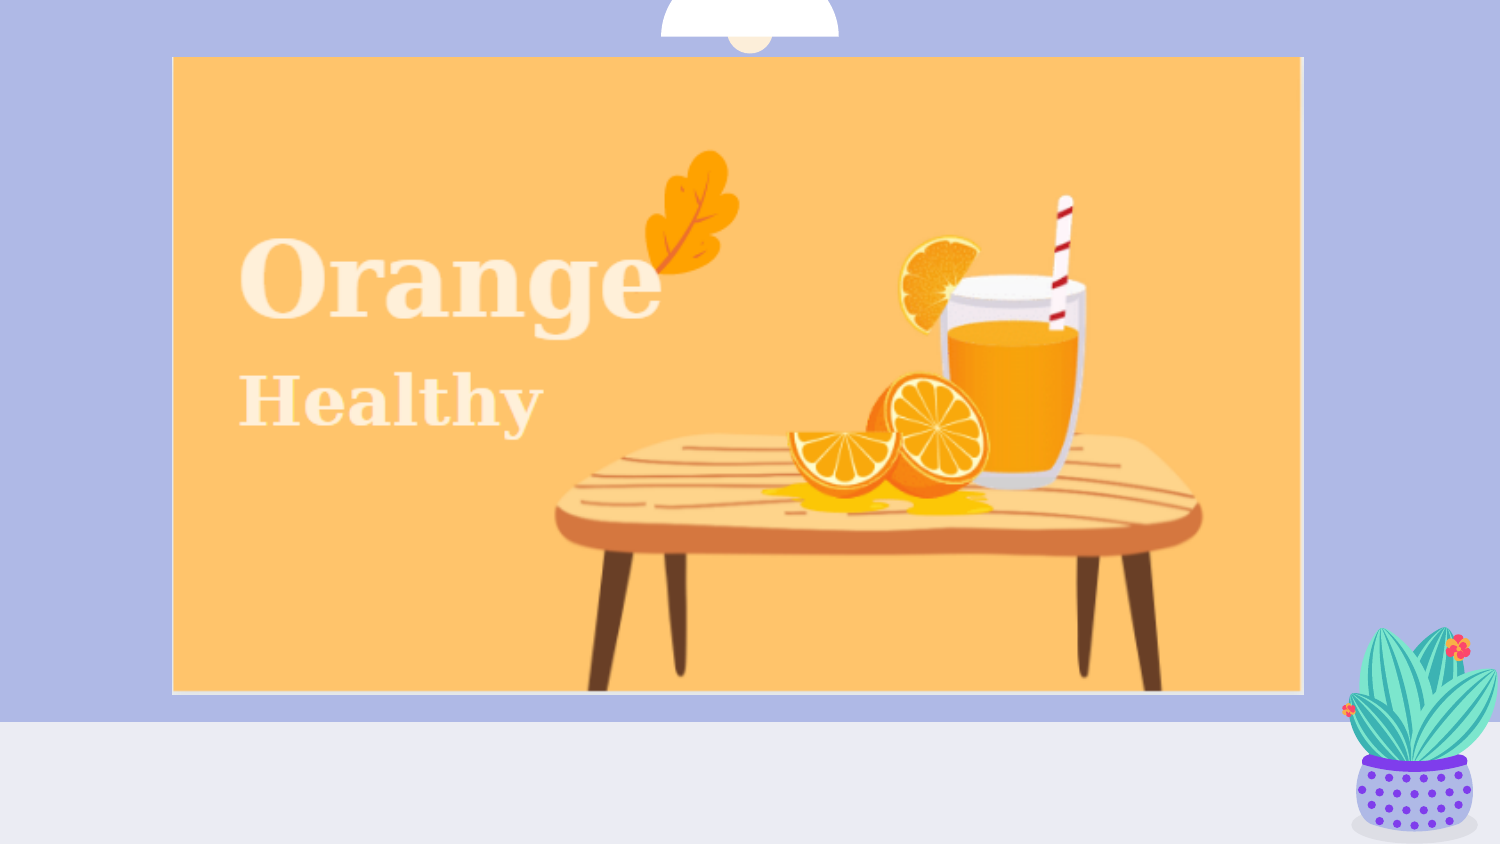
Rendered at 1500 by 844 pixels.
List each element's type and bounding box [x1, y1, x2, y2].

picture [171, 57, 1304, 695]
